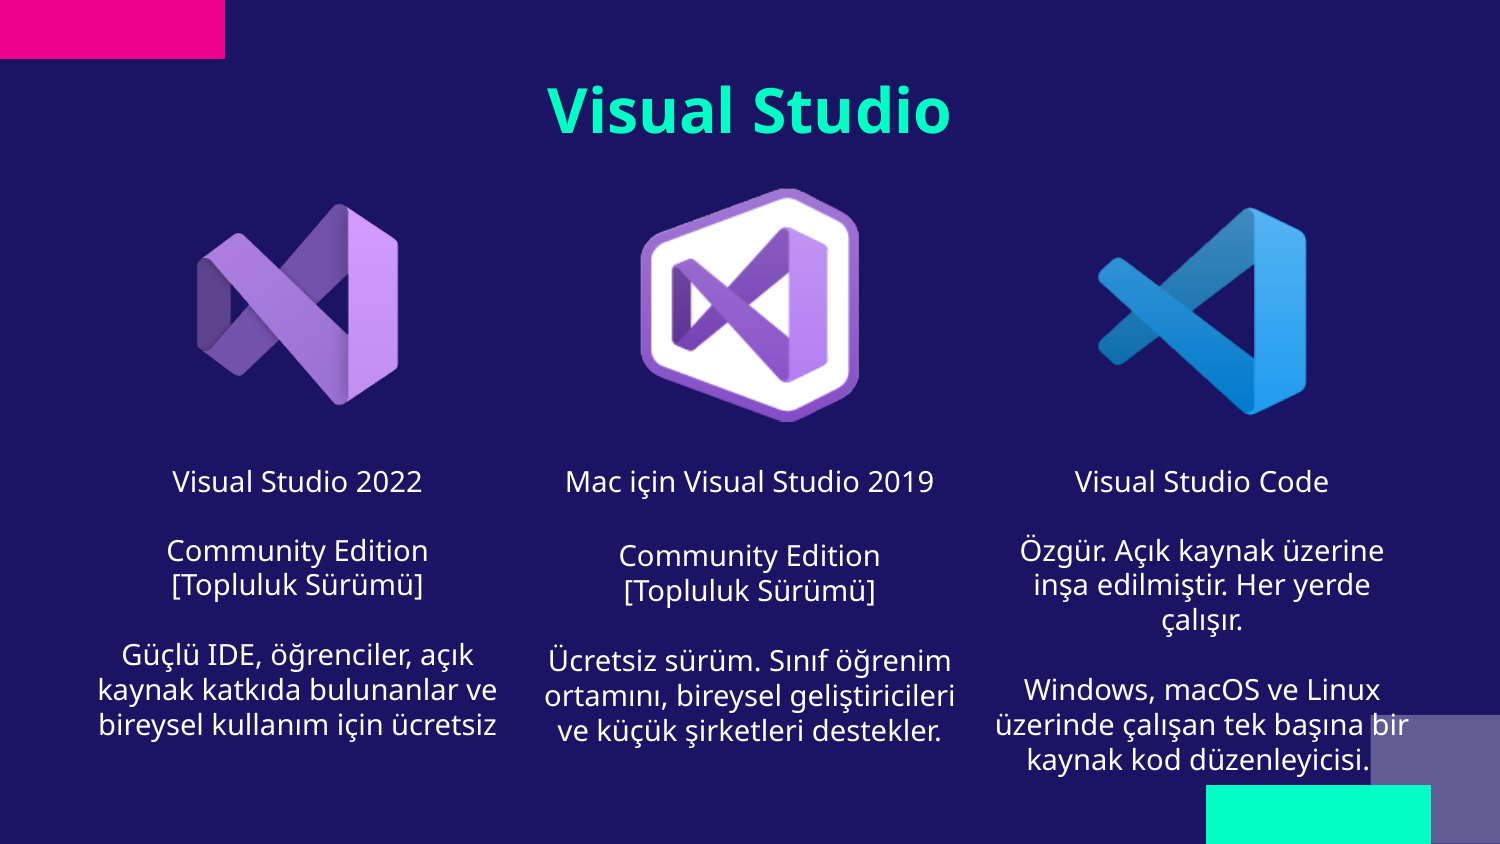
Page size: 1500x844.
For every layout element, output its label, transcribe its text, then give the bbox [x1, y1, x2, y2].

title Visual Studio [209, 56, 1291, 166]
picture [1091, 201, 1313, 423]
picture [187, 194, 409, 416]
picture [639, 187, 861, 423]
text_box Mac için Visual Studio 2019 Community Edition [Topluluk Sürümü] Ücretsiz sürüm. Sınıf öğrenim ortamını, bireysel geliştiricileri ve küçük şirketleri destekler. [523, 443, 976, 577]
text_box Visual Studio Code Özgür. Açık kaynak üzerine inşa edilmiştir. Her yerde çalışır. Windows, macOS ve Linux üzerinde çalışan tek başına bir kaynak kod düzenleyicisi. [976, 443, 1429, 577]
text_box Visual Studio 2022 Community Edition [Topluluk Sürümü] Güçlü IDE, öğrenciler, açık kaynak katkıda bulunanlar ve bireysel kullanım için ücretsiz [71, 443, 523, 577]
